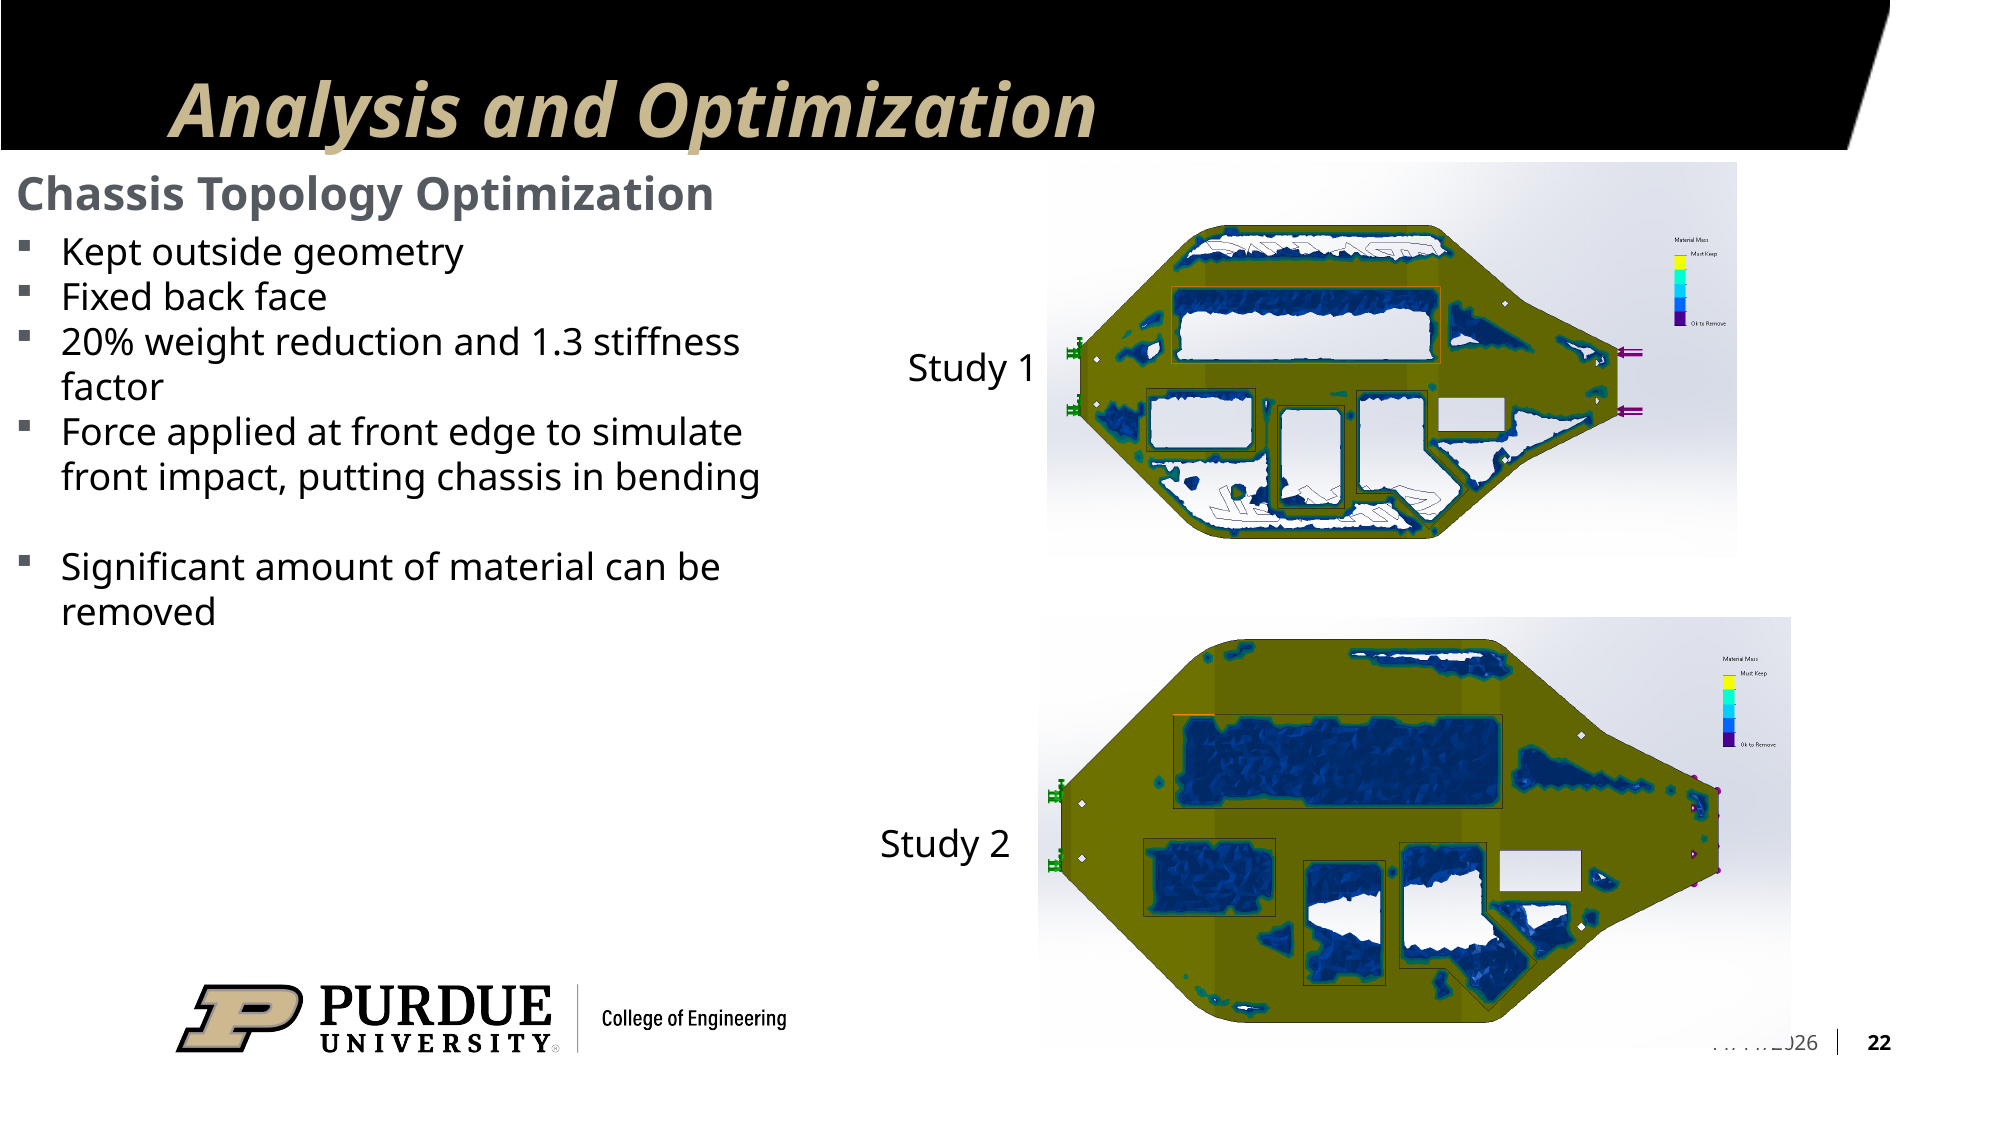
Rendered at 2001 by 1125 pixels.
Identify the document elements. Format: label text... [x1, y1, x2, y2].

subtitle Chassis Topology Optimization [15, 164, 1047, 221]
picture [1038, 617, 1791, 1048]
title Analysis and Optimization [168, 70, 1689, 160]
text_box Study 1 [893, 336, 1047, 397]
picture [1047, 162, 1737, 557]
text_box Study 2 [865, 812, 1026, 873]
list Kept outside geometry Fixed back face 20% weight reduction and 1.3 stiffness factor Force applied at front edge to simulate front impact, putting chassis in bending Significant amount of material can be removed [15, 228, 769, 788]
picture [175, 981, 890, 1057]
slide_number 22 [1839, 1013, 1920, 1074]
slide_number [1648, 1017, 1834, 1071]
